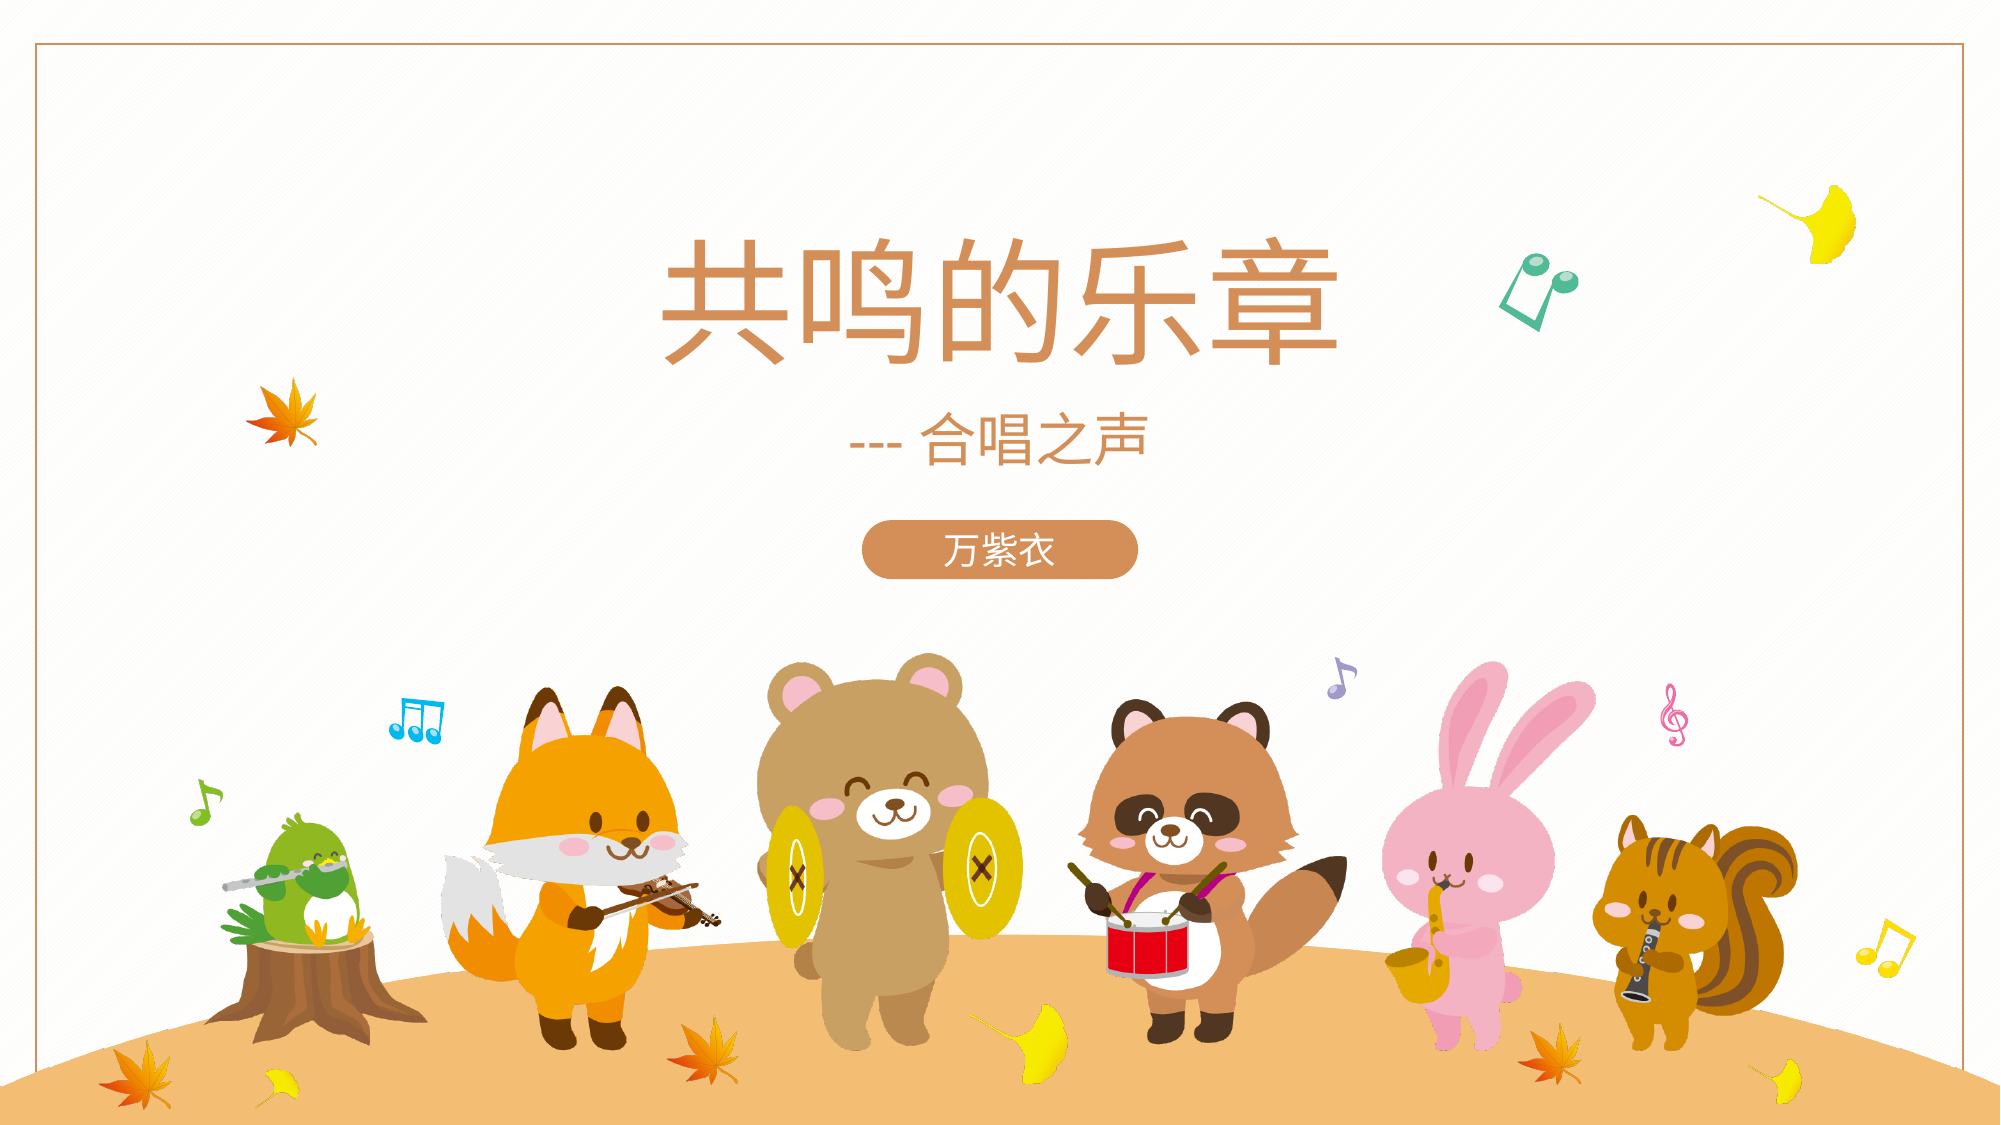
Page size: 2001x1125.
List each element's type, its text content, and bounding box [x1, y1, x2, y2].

picture [0, 650, 2000, 1125]
picture [1498, 253, 1579, 333]
picture [245, 377, 318, 447]
text_box 万紫衣 [860, 519, 1140, 581]
text_box ---合唱之声 [476, 395, 1523, 481]
text_box 共鸣的乐章 [641, 209, 1359, 390]
picture [1758, 185, 1856, 265]
